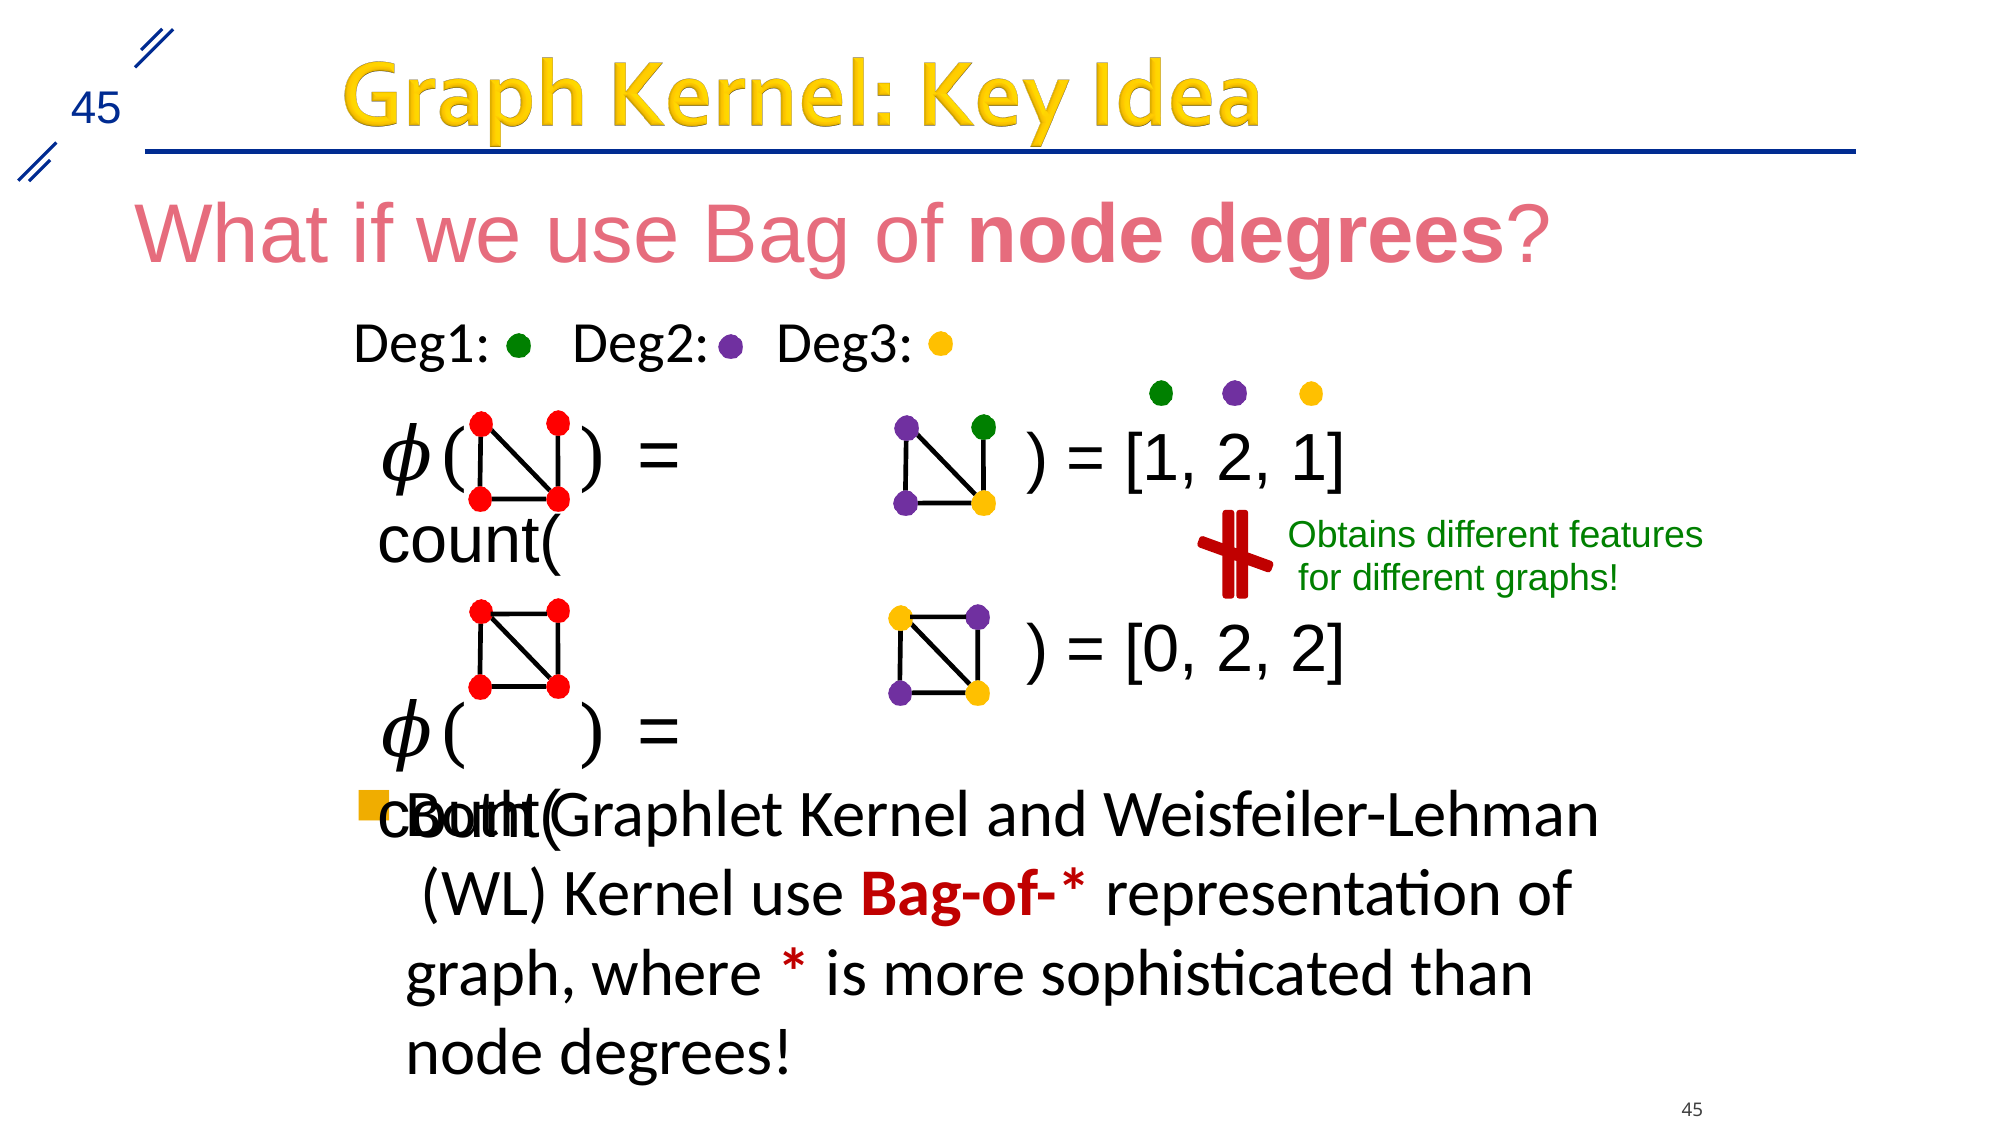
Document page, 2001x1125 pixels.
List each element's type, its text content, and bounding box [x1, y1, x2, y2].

picture [1299, 381, 1323, 406]
picture [506, 333, 531, 359]
text_box 45 [1675, 1102, 1708, 1123]
text_box Both Graphlet Kernel and Weisfeiler-Lehman (WL) Kernel use Bag-of-* representation of graph, where * is more sophisticated than node degrees! [351, 771, 1615, 1090]
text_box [468, 410, 570, 512]
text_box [1197, 509, 1274, 599]
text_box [893, 414, 996, 516]
picture [718, 334, 743, 359]
picture [928, 331, 953, 356]
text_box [468, 598, 570, 700]
text_box 𝜙( ) = count( 𝜙( ) = count( [375, 403, 881, 852]
picture [1222, 380, 1247, 406]
text_box Deg1: Deg2: Deg3: [351, 302, 915, 375]
picture [1149, 380, 1173, 406]
text_box ) = [1, 2, 1] Obtains different features for different graphs! ) = [0, 2, 2] [1023, 385, 1711, 686]
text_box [887, 604, 990, 706]
picture [343, 56, 1259, 148]
title What if we use Bag of node degrees? [132, 133, 1744, 324]
